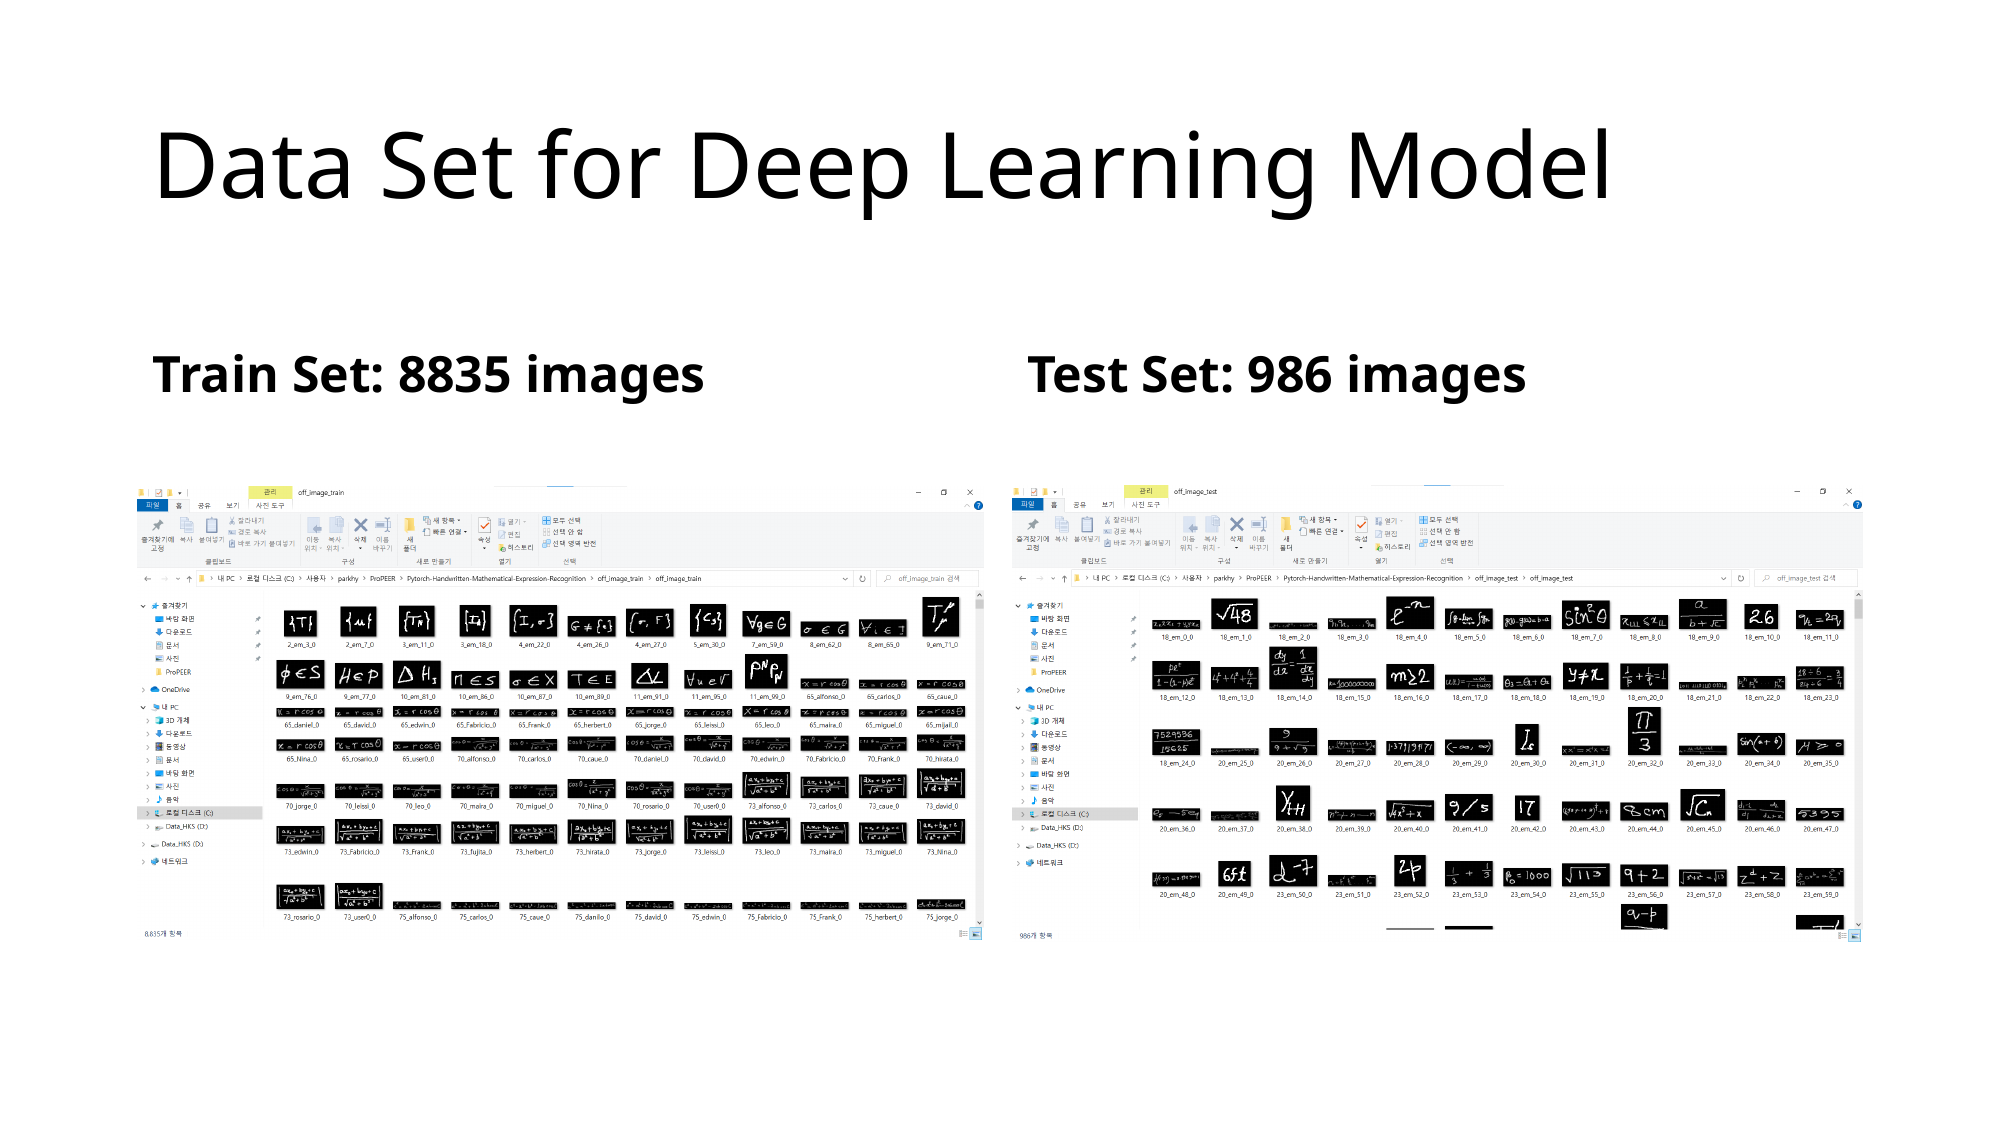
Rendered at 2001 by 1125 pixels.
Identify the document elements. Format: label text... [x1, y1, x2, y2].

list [1012, 484, 1863, 942]
list Train Set: 8835 images [137, 275, 984, 411]
title Data Set for Deep Learning Model [137, 59, 1863, 278]
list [137, 486, 984, 941]
list Test Set: 986 images [1012, 275, 1863, 411]
